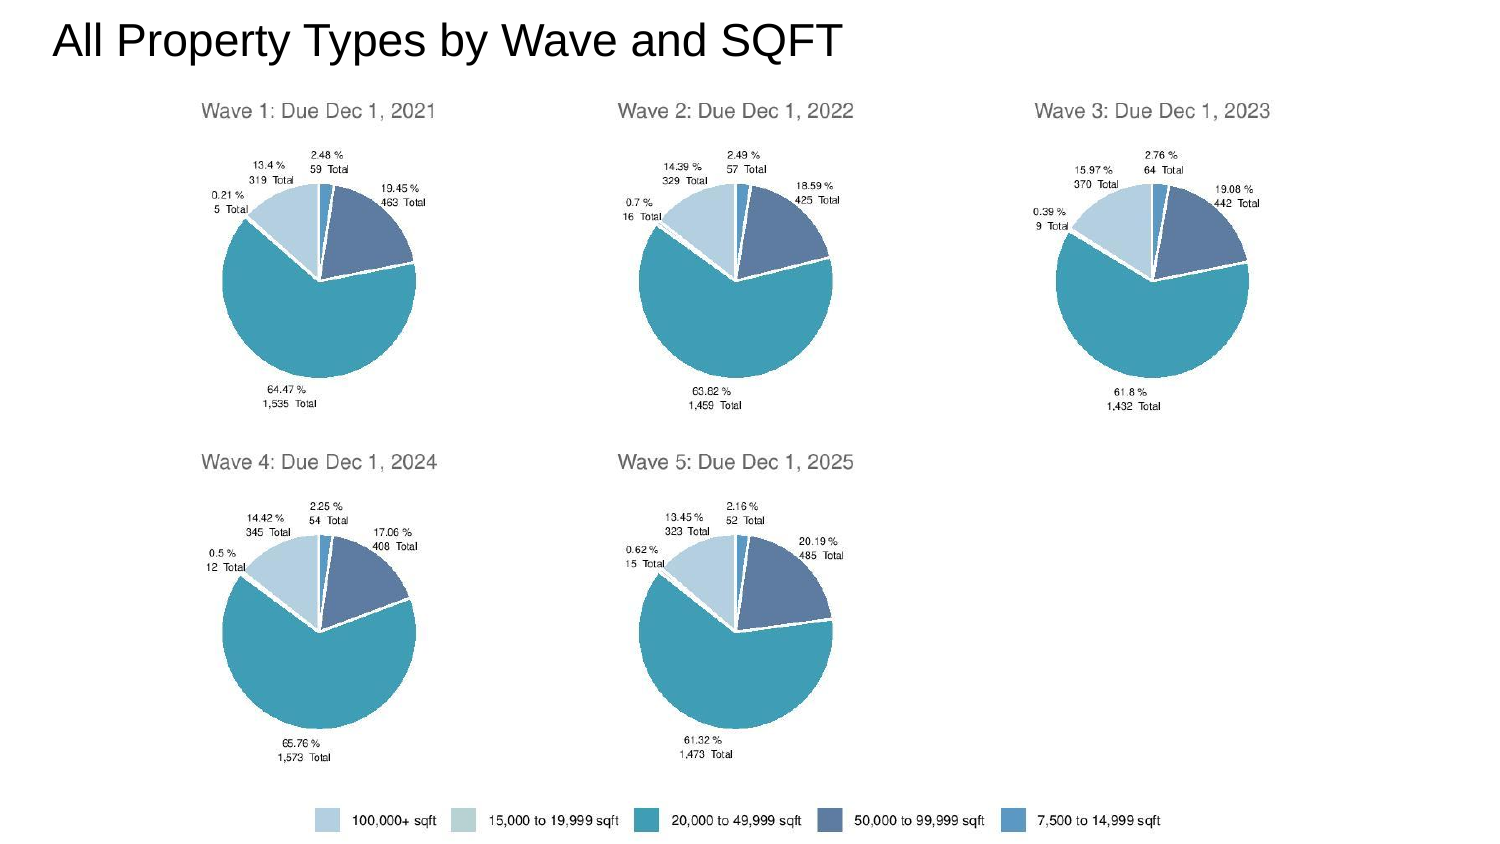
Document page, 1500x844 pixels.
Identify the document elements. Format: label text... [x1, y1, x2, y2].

picture [107, 93, 1359, 844]
title All Property Types by Wave and SQFT [37, 0, 868, 94]
